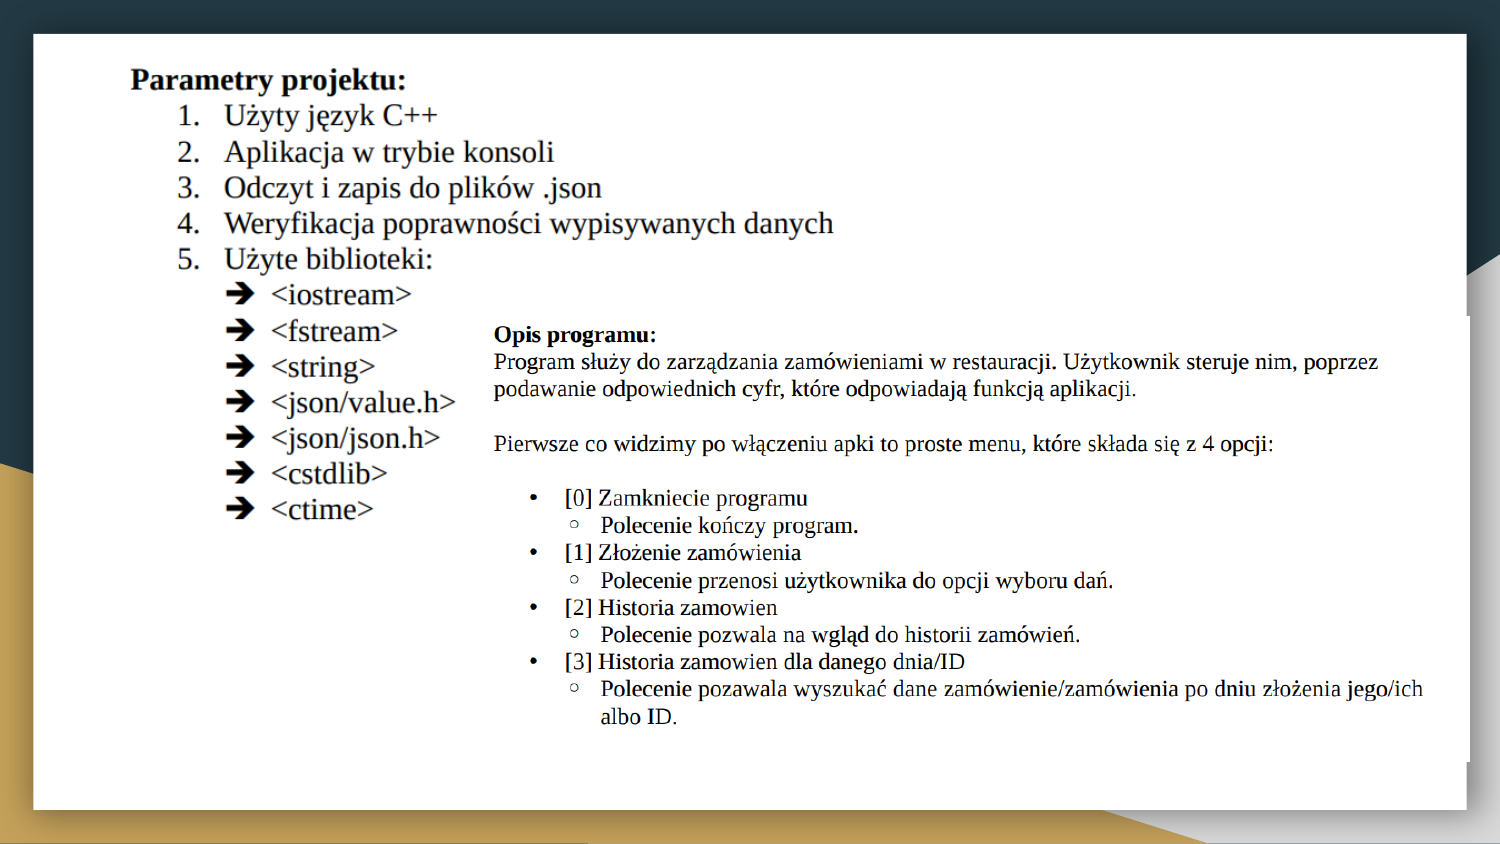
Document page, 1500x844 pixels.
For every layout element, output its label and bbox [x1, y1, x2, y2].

picture [70, 43, 1470, 762]
